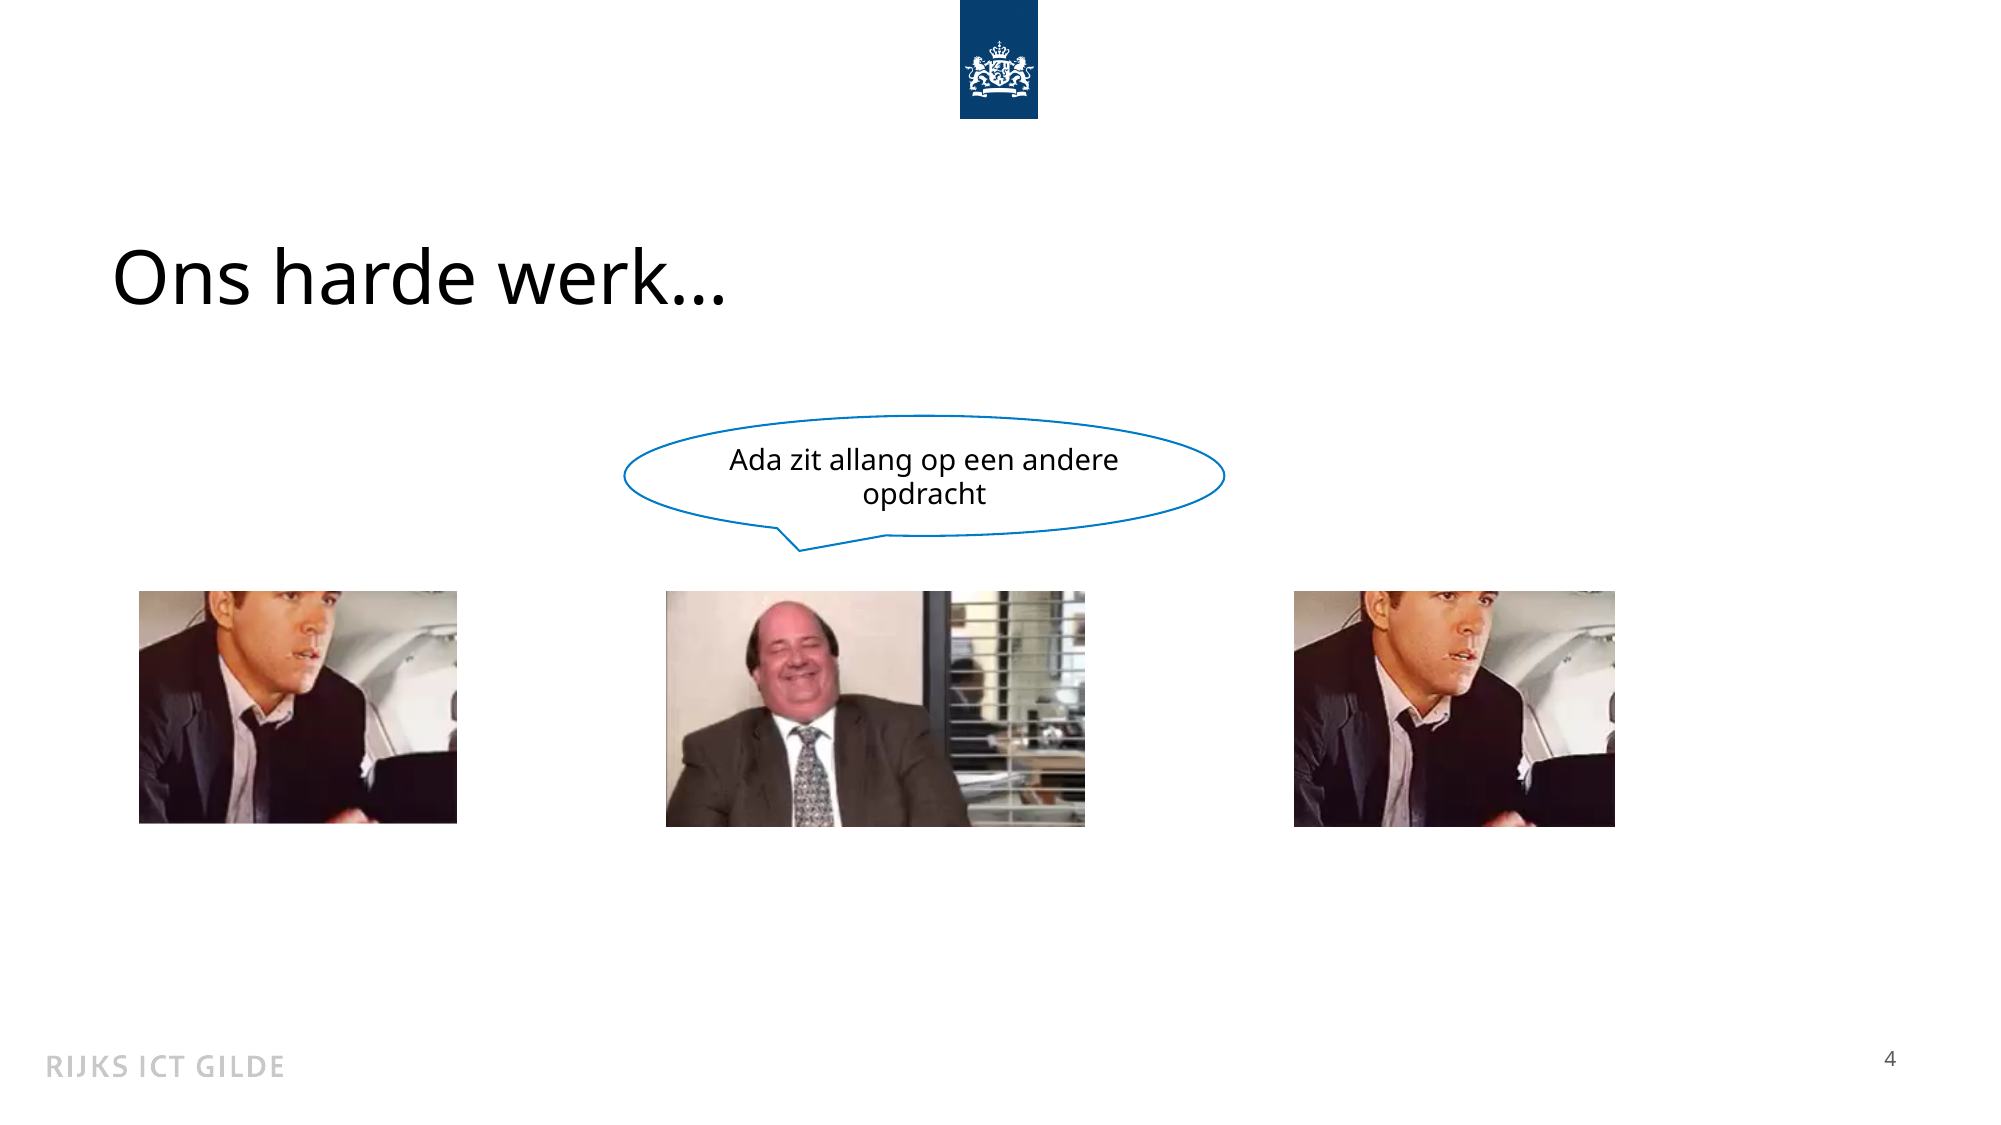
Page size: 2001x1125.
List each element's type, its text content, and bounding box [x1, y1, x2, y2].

picture [42, 1024, 592, 1082]
title Ons harde werk… [103, 172, 1897, 329]
text_box Ada zit allang op een andere opdracht [624, 415, 1225, 551]
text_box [665, 590, 1086, 828]
slide_number 4 [1874, 1047, 1897, 1074]
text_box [1293, 590, 1616, 828]
picture [139, 590, 457, 828]
picture [960, 0, 1038, 119]
